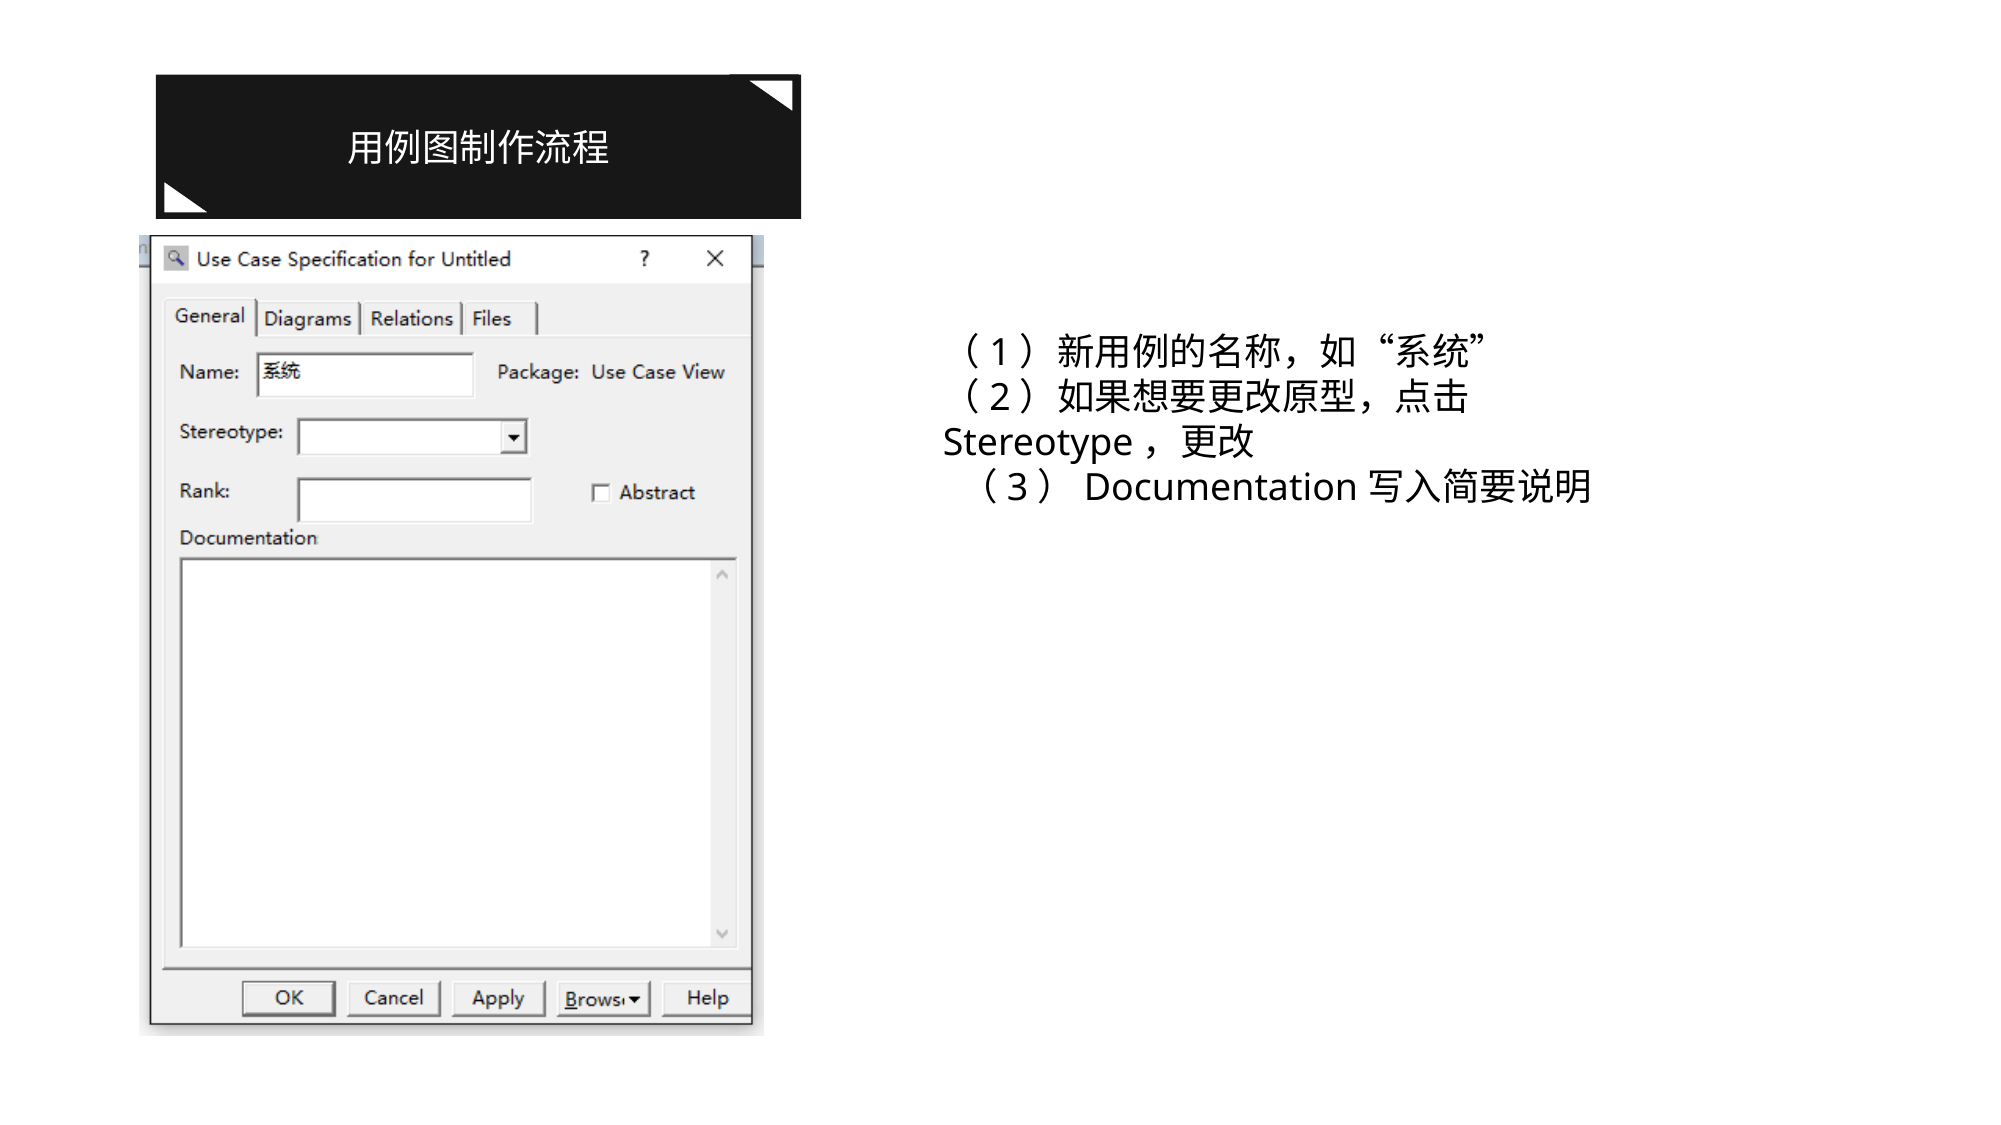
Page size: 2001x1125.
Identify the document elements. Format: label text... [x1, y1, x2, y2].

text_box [155, 74, 802, 219]
text_box （1）新用例的名称，如“系统” （2）如果想要更改原型，点击Stereotype，更改 （3）Documentation写入简要说明 [928, 320, 1644, 560]
picture [139, 235, 764, 1036]
